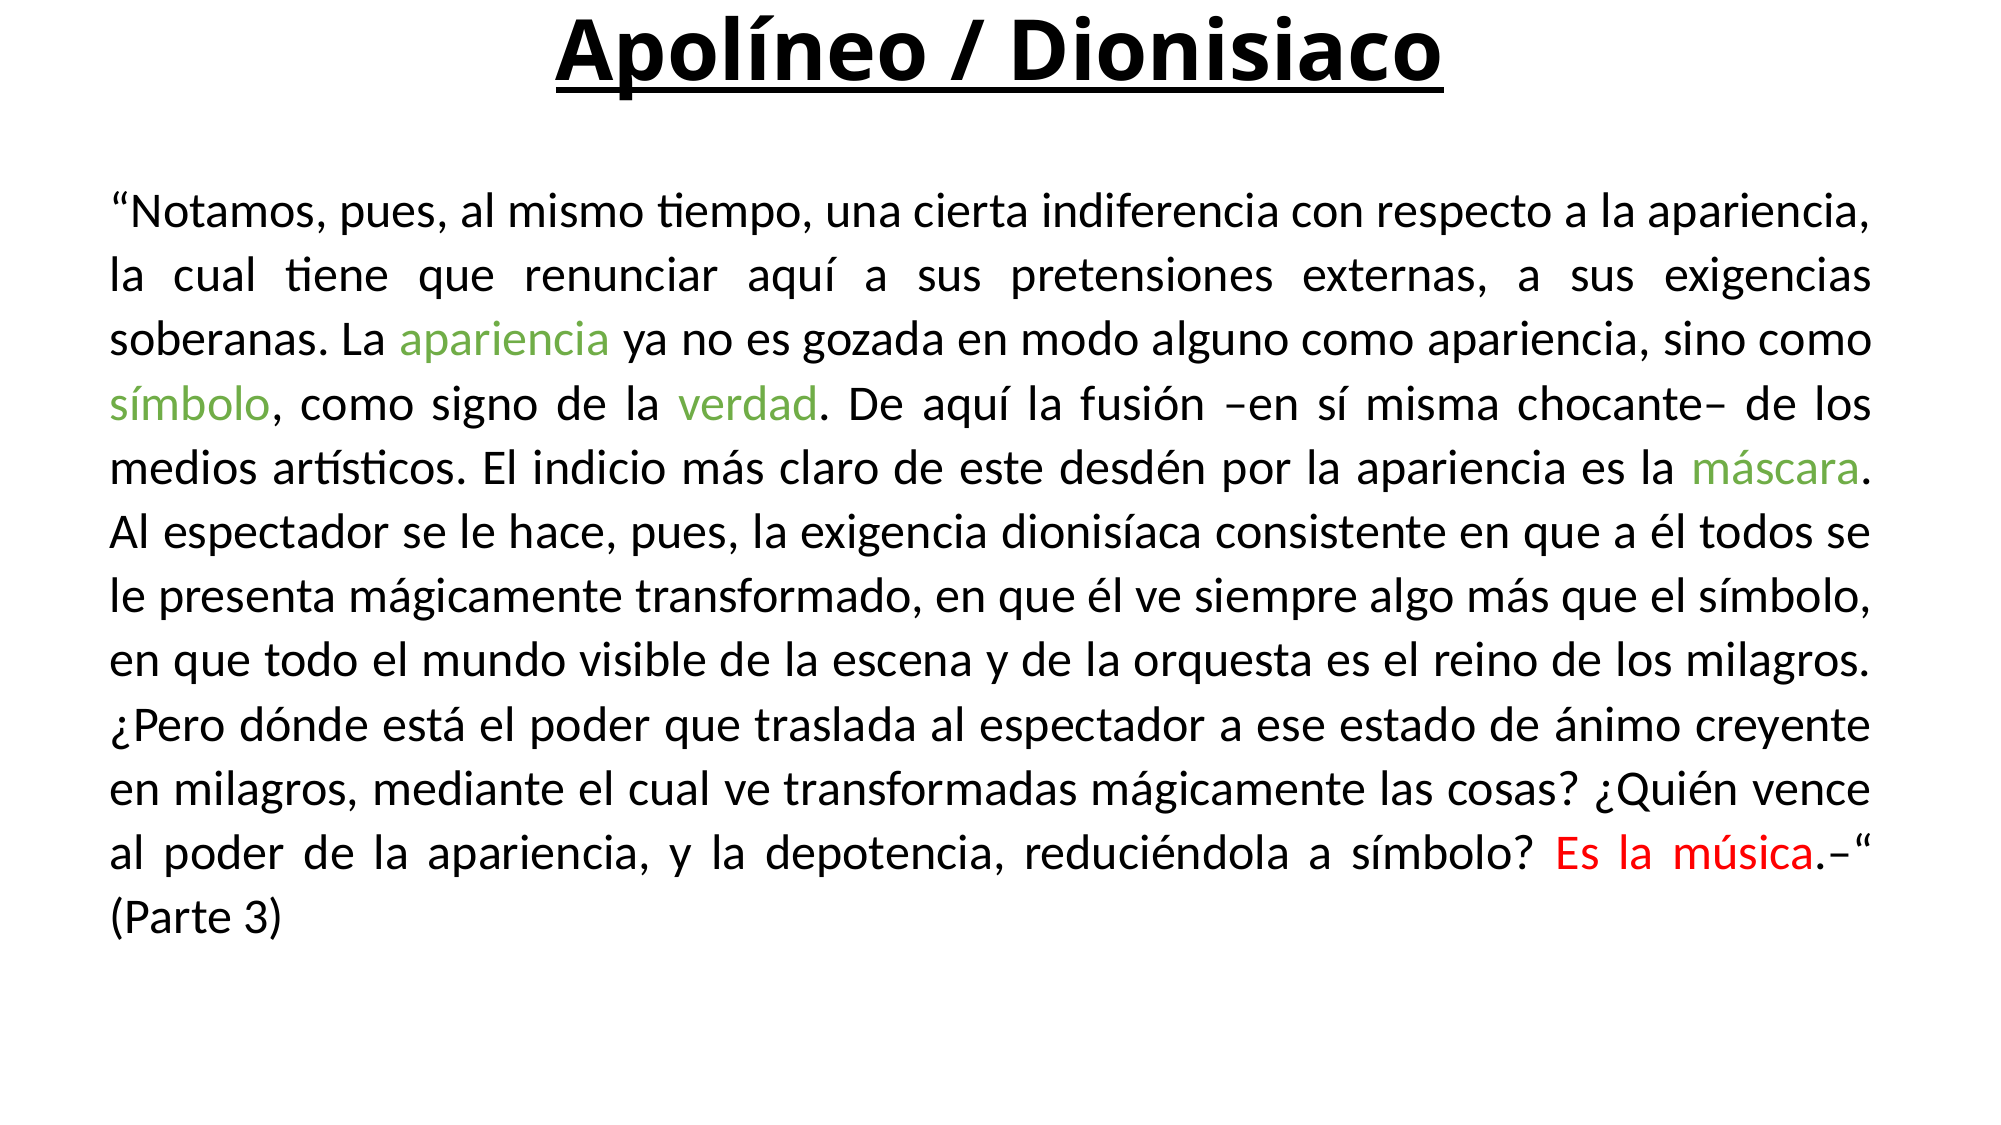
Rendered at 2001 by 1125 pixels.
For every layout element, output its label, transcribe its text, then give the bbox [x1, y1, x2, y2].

text_box “Notamos, pues, al mismo tiempo, una cierta indiferencia con respecto a la apariencia, la cual tiene que renunciar aquí a sus pretensiones externas, a sus exigencias soberanas. La apariencia ya no es gozada en modo alguno como apariencia, sino como símbolo, como signo de la verdad. De aquí la fusión –en sí misma chocante– de los medios artísticos. El indicio más claro de este desdén por la apariencia es la máscara. Al espectador se le hace, pues, la exigencia dionisíaca consistente en que a él todos se le presenta mágicamente transformado, en que él ve siempre algo más que el símbolo, en que todo el mundo visible de la escena y de la orquesta es el reino de los milagros. ¿Pero dónde está el poder que traslada al espectador a ese estado de ánimo creyente en milagros, mediante el cual ve transformadas mágicamente las cosas? ¿Quién vence al poder de la apariencia, y la depotencia, reduciéndola a símbolo? Es la música.–“ (Parte 3) [95, 165, 1888, 951]
title Apolíneo / Dionisiaco [0, 0, 2000, 107]
